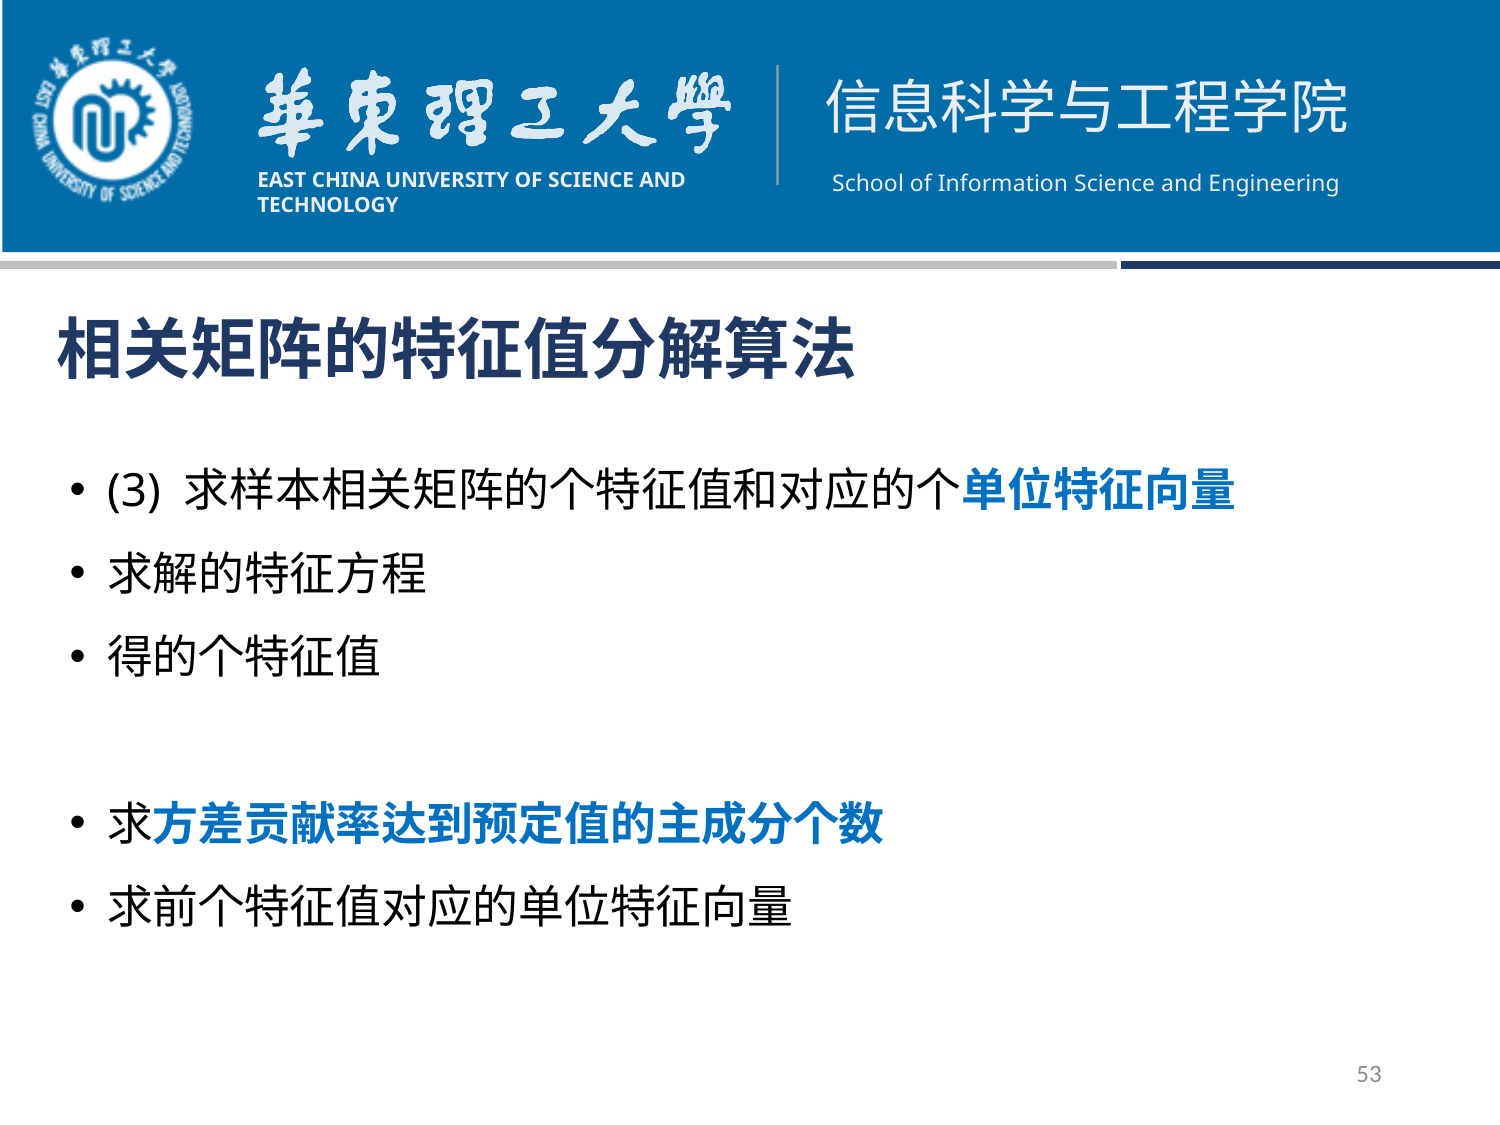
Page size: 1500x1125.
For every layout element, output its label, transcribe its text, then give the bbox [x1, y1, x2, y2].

slide_number 53 [1059, 1042, 1397, 1103]
picture [22, 32, 202, 214]
text_box 相关矩阵的特征值分解算法 [45, 269, 1408, 433]
